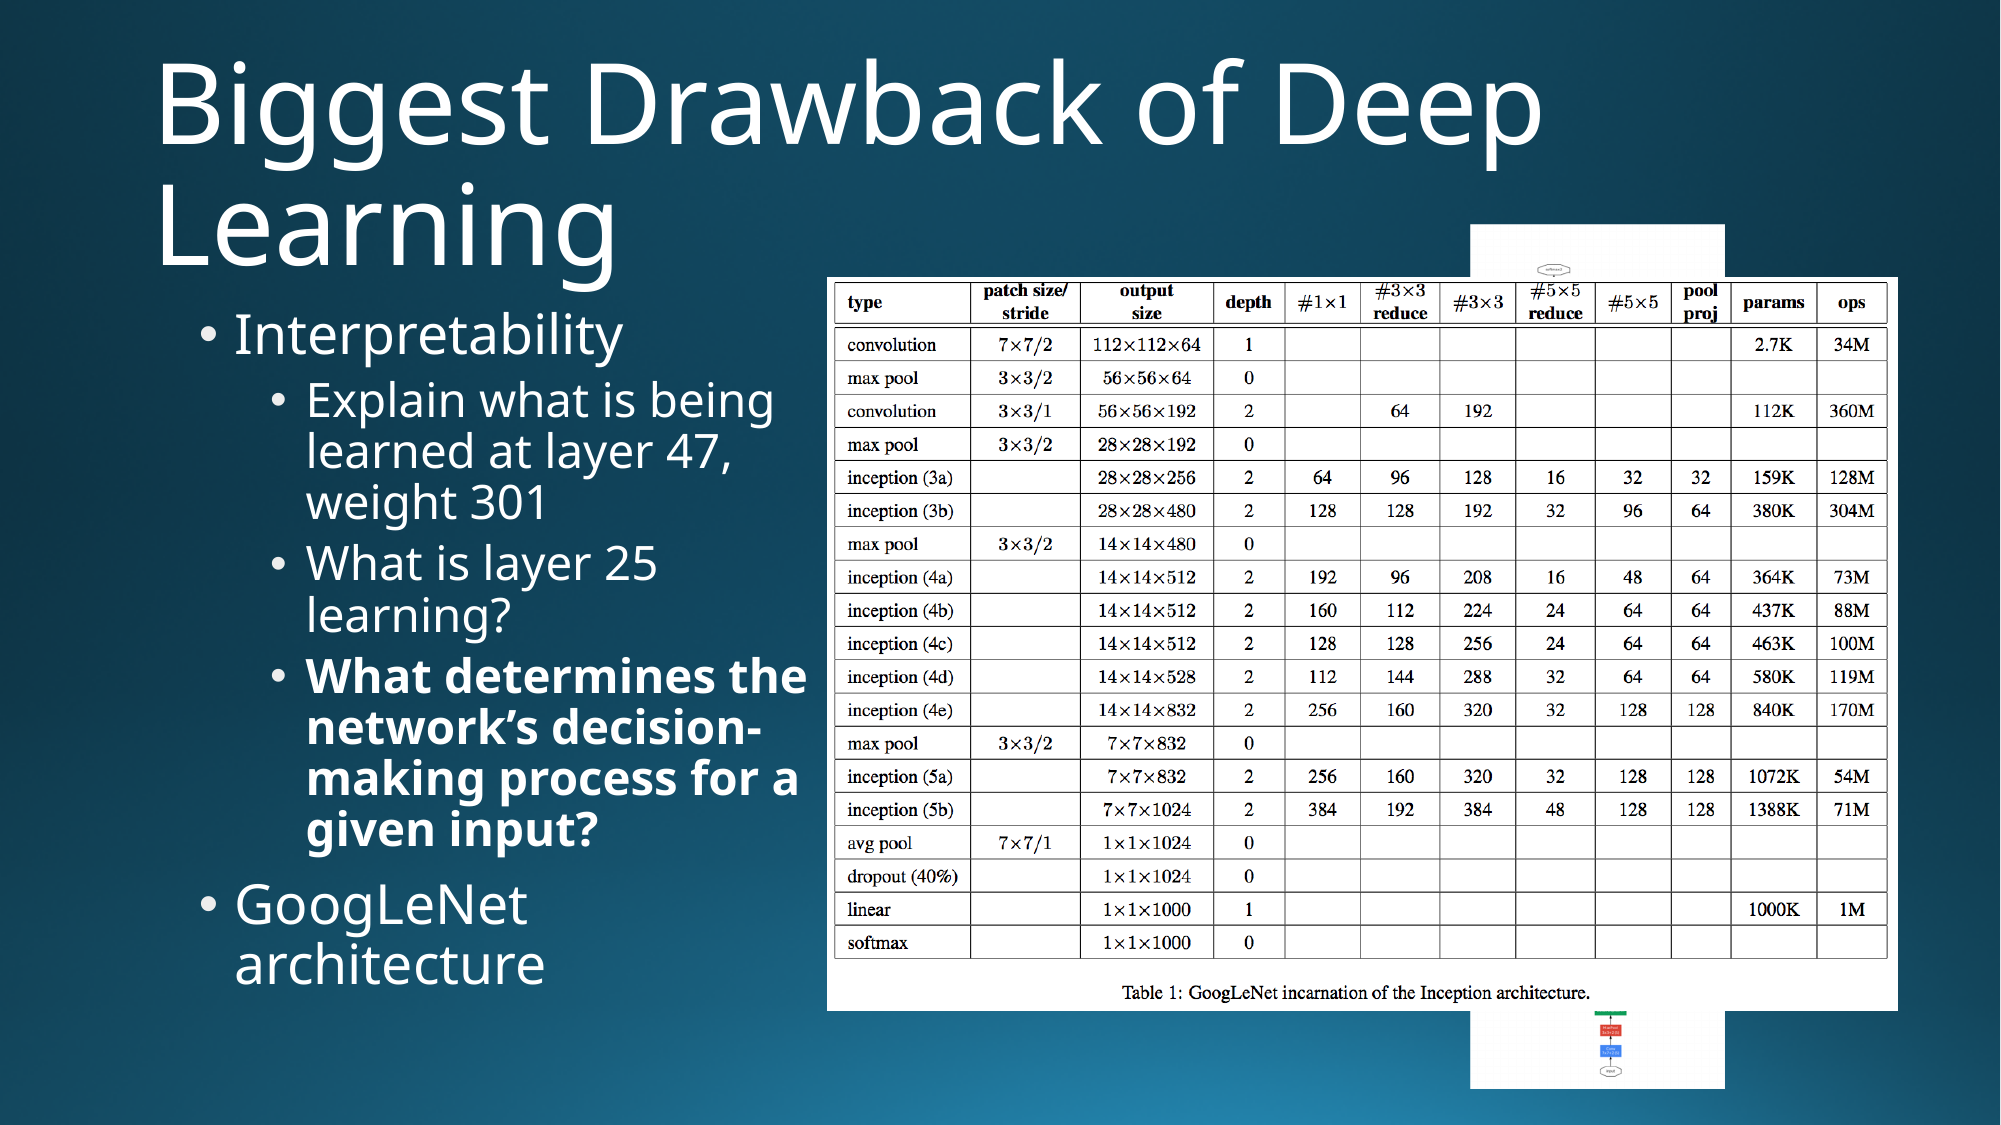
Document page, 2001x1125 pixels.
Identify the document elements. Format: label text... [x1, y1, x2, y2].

list Interpretability Explain what is being learned at layer 47, weight 301 What is layer 25 learning? What determines the network’s decision-making process for a given input? GoogLeNet architecture [183, 299, 828, 1014]
title Biggest Drawback of Deep Learning [137, 59, 1863, 278]
picture [0, 0, 2001, 1125]
